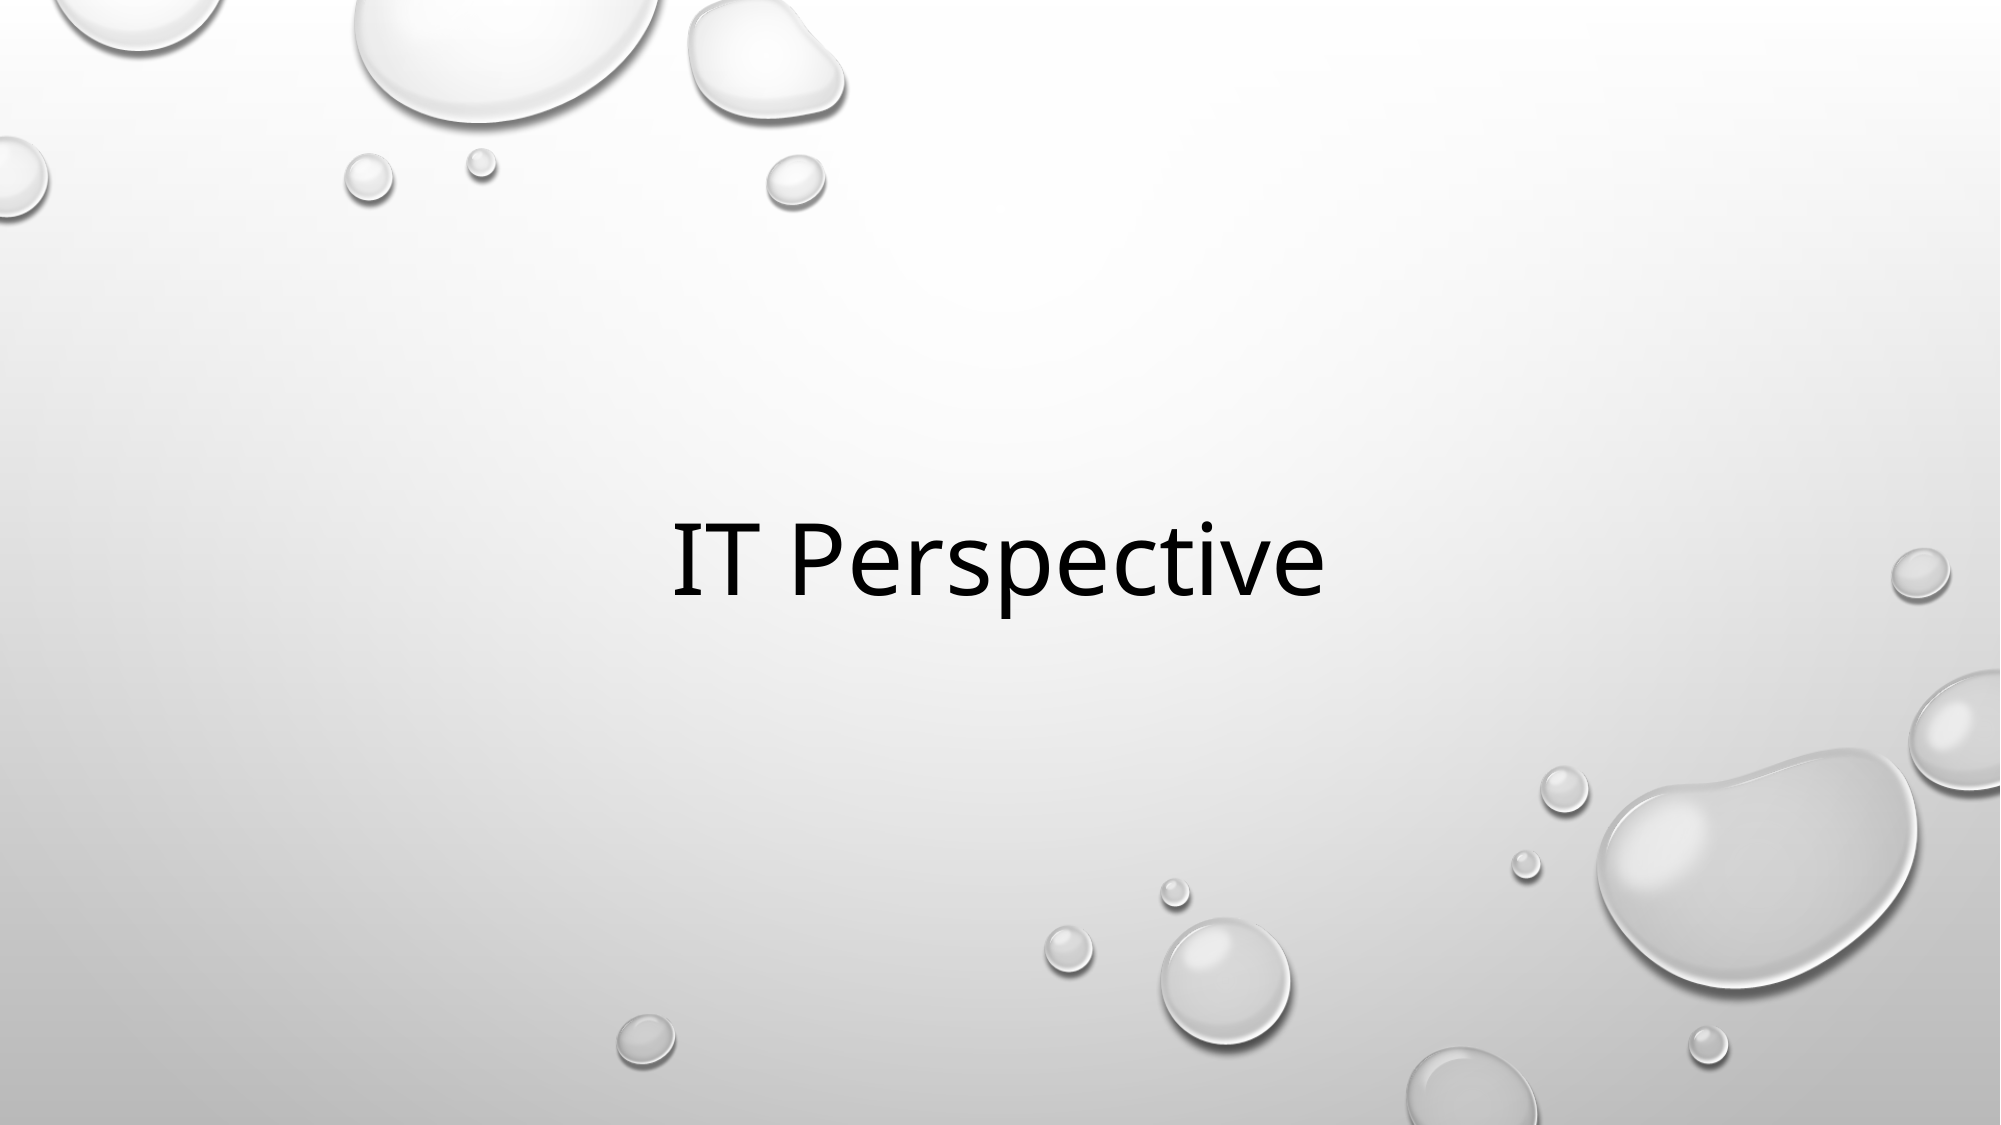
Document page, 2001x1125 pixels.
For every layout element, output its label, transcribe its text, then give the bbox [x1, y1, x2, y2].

picture [0, 0, 2000, 1125]
title IT Perspective [287, 213, 1713, 625]
